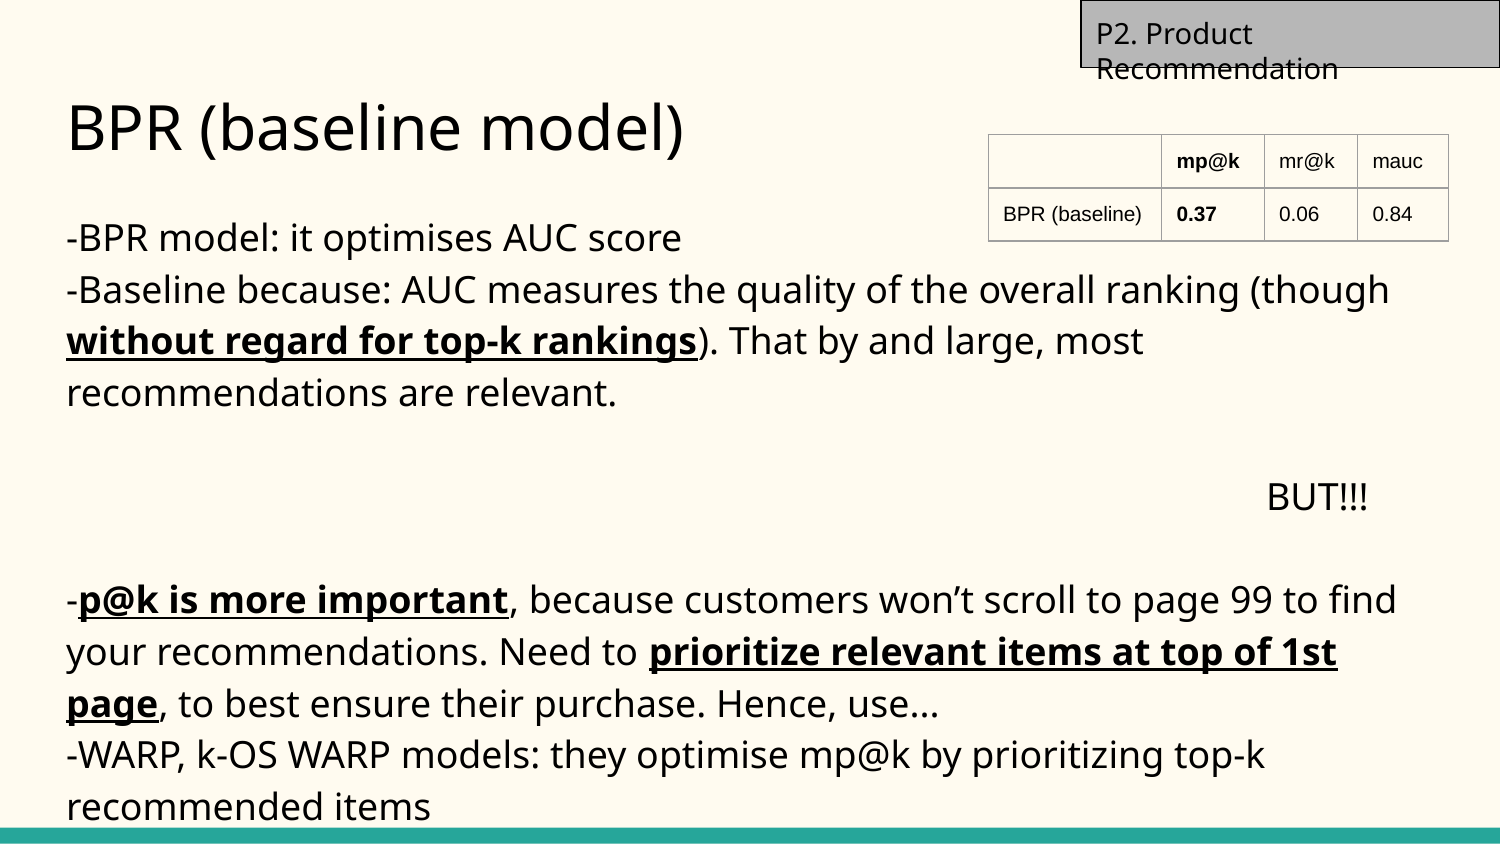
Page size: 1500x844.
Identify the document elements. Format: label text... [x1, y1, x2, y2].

title BPR (baseline model) [51, 72, 1449, 174]
table_cell 0.84 [1358, 189, 1448, 240]
table_header mp@k [1162, 135, 1264, 187]
table_header [989, 135, 1161, 187]
table_header mauc [1358, 135, 1448, 187]
list -BPR model: it optimises AUC score -Baseline because: AUC measures the quality of the overall ranking (though without regard for top-k rankings). That by and large, most recommendations are relevant. BUT!!! -p@k is more important, because customers won’t scroll to page 99 to find your recommendations. Need to prioritize relevant items at top of 1st page, to best ensure their purchase. Hence, use... -WARP, k-OS WARP models: they optimise mp@k by prioritizing top-k recommended items [51, 192, 1449, 750]
table_header mr@k [1265, 135, 1357, 187]
text_box P2. Product Recommendation [1080, 0, 1500, 68]
table_cell 0.37 [1162, 189, 1264, 240]
table_cell BPR (baseline) [989, 189, 1161, 240]
table_cell 0.06 [1265, 189, 1357, 240]
